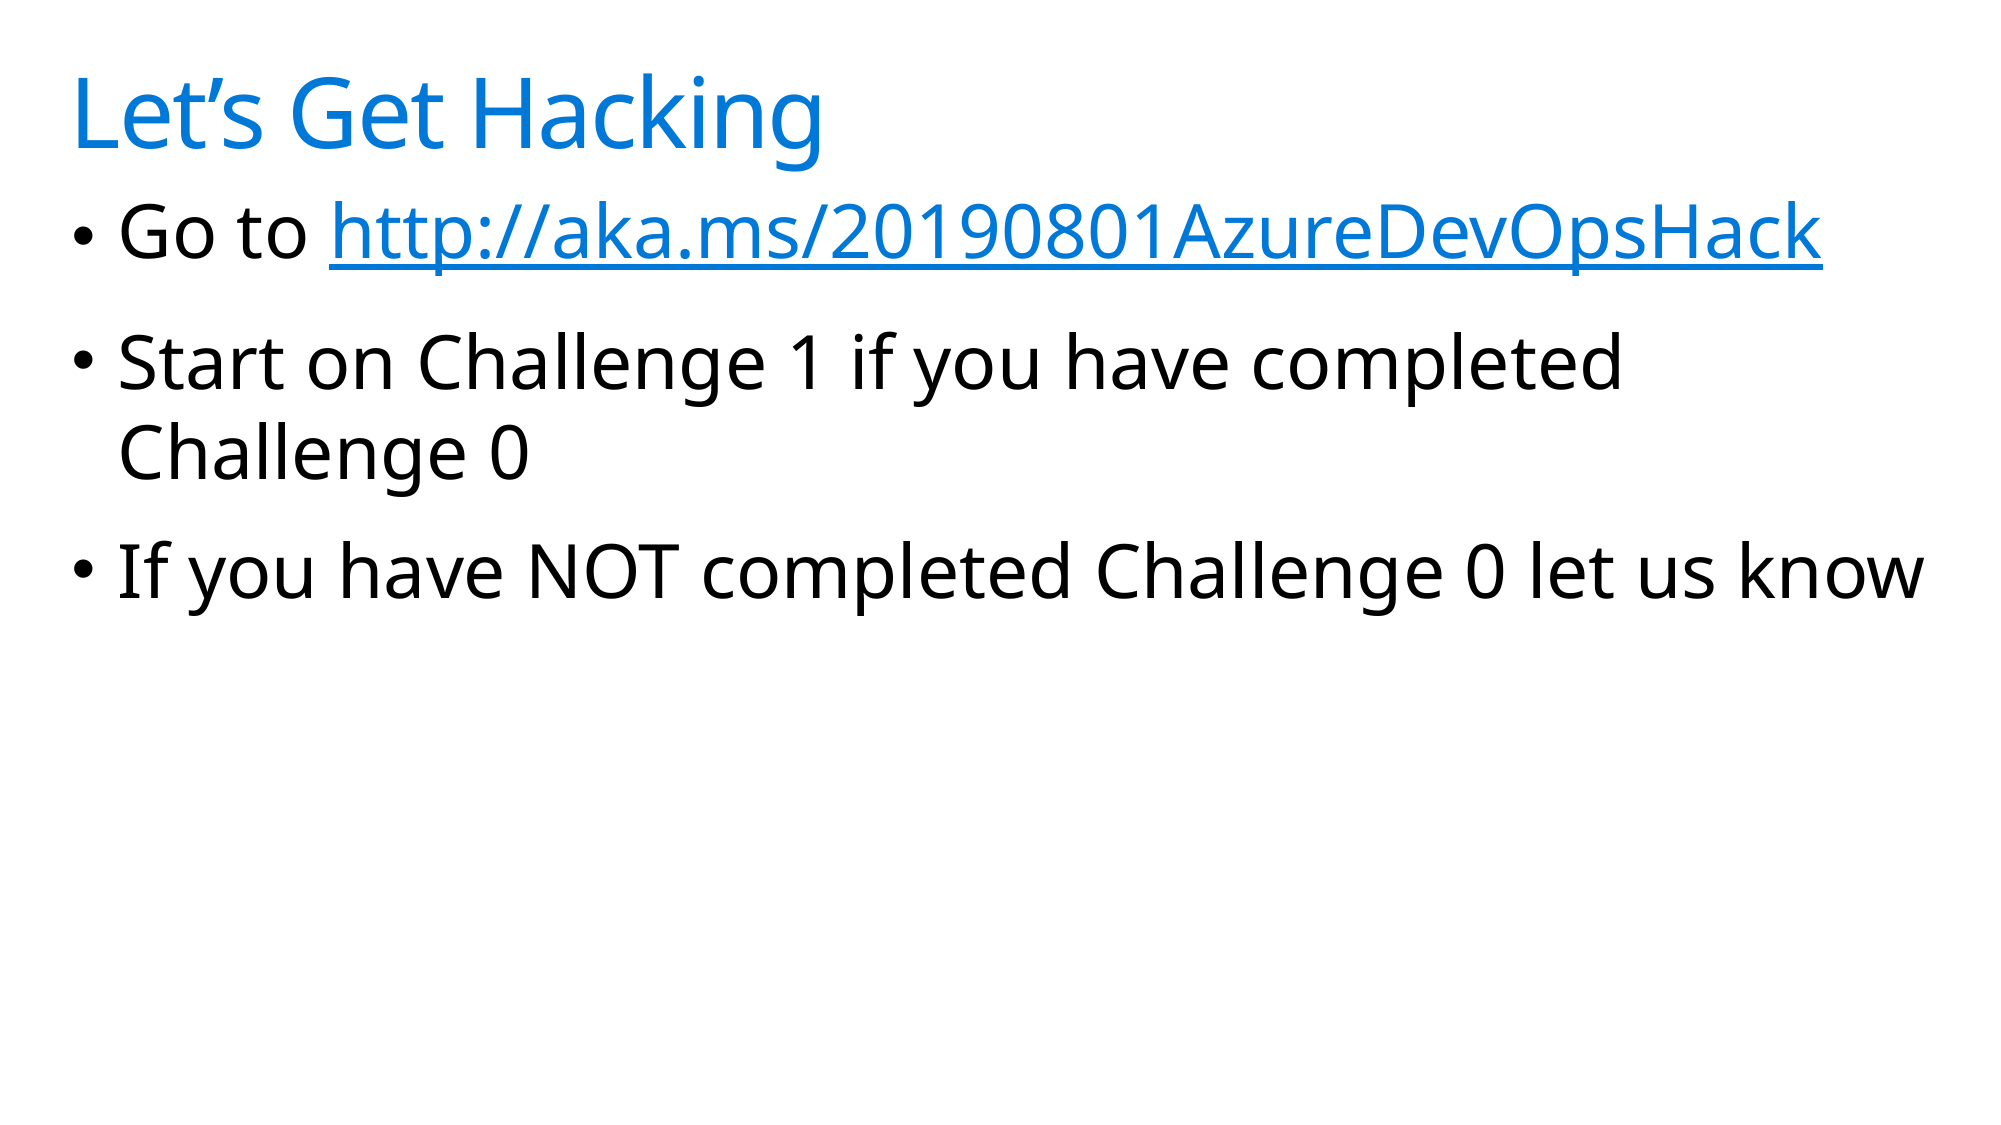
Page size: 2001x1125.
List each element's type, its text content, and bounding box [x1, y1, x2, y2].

list Go to http://aka.ms/20190801AzureDevOpsHack Start on Challenge 1 if you have completed Challenge 0 If you have NOT completed Challenge 0 let us know [71, 183, 1932, 516]
title Let’s Get Hacking [69, 36, 1930, 158]
